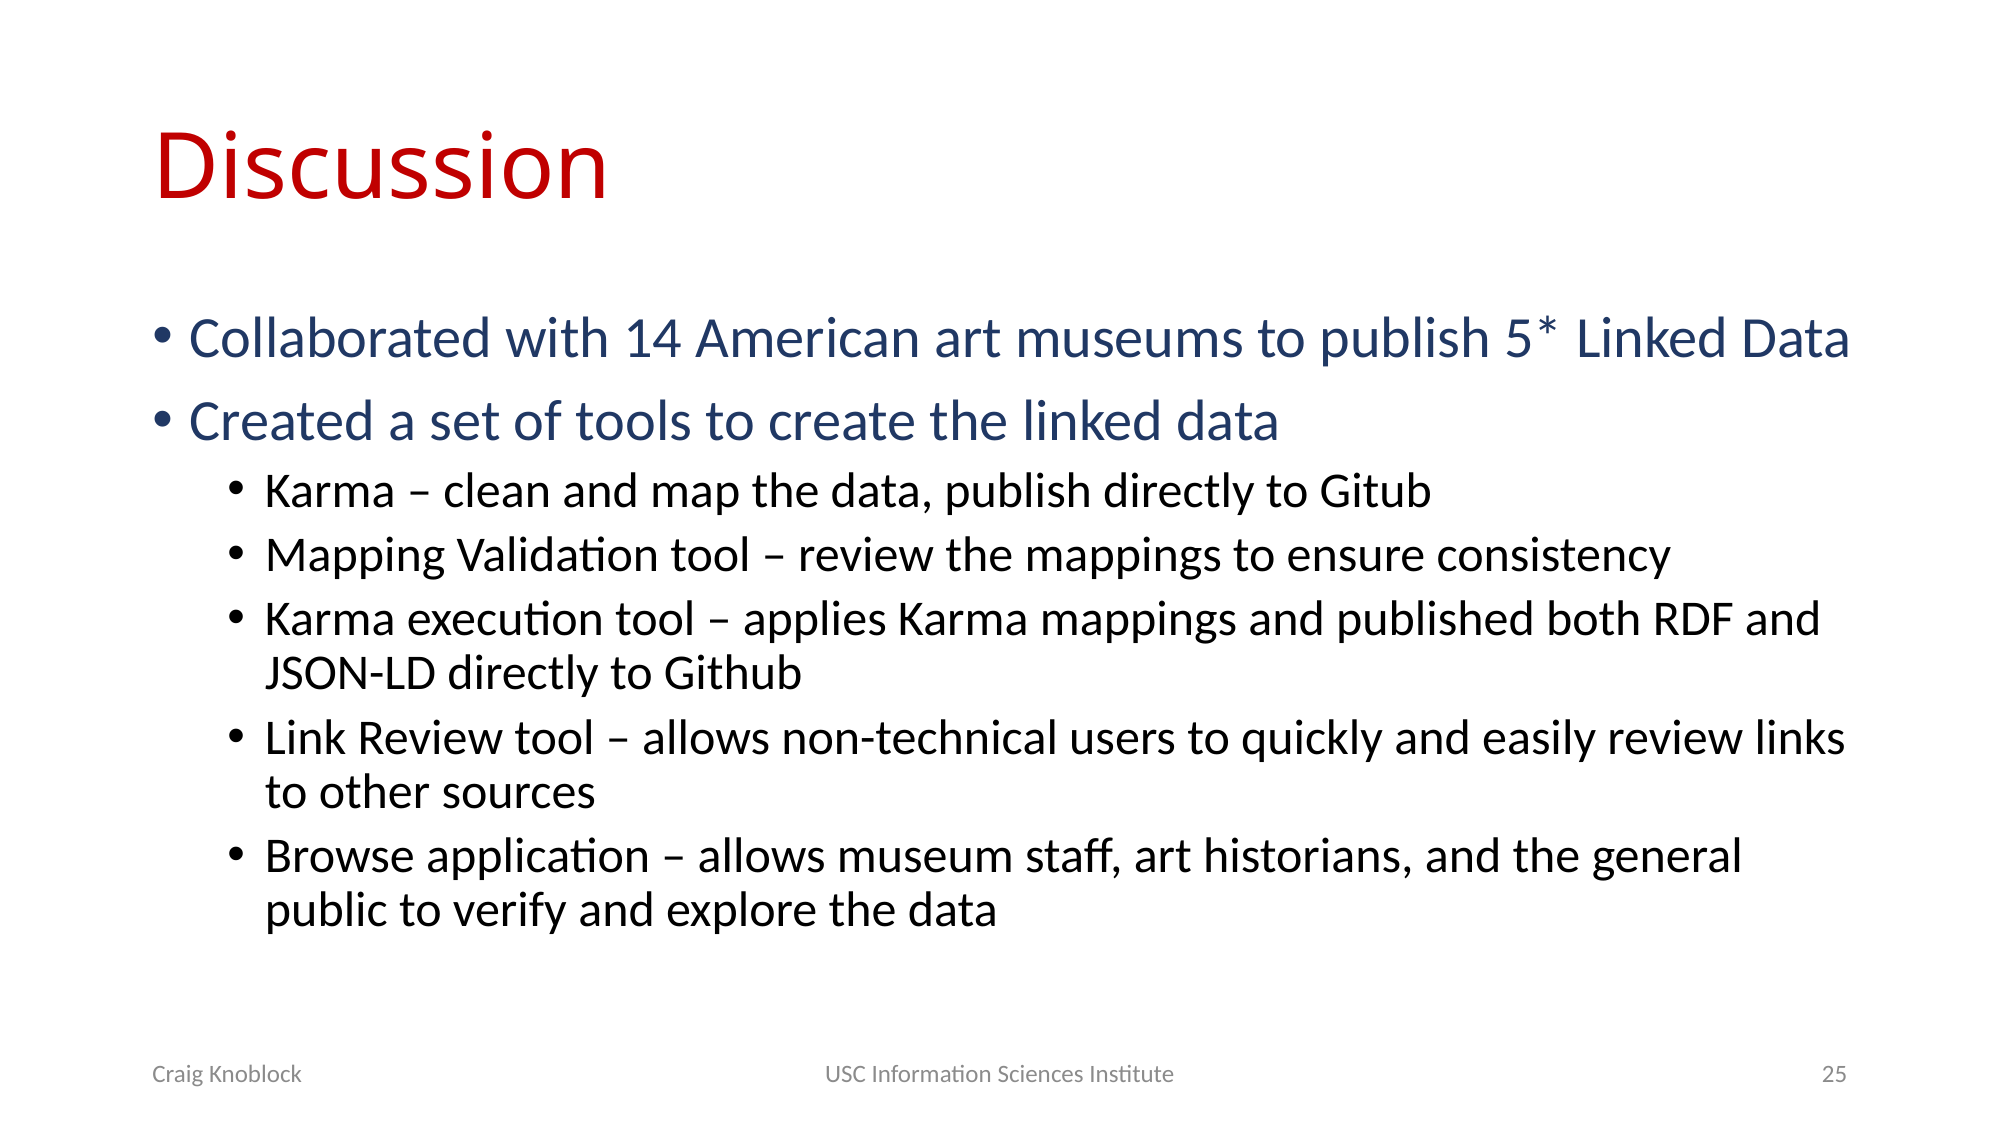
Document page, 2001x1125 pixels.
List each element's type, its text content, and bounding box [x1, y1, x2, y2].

footer USC Information Sciences Institute [662, 1042, 1338, 1103]
title Discussion [137, 59, 1863, 278]
slide_number 25 [1412, 1042, 1863, 1103]
slide_number Craig Knoblock [137, 1042, 588, 1103]
list Collaborated with 14 American art museums to publish 5* Linked Data Created a set of tools to create the linked data Karma – clean and map the data, publish directly to Gitub Mapping Validation tool – review the mappings to ensure consistency Karma execution tool – applies Karma mappings and published both RDF and JSON-LD directly to Github Link Review tool – allows non-technical users to quickly and easily review links to other sources Browse application – allows museum staff, art historians, and the general public to verify and explore the data [137, 299, 1882, 1014]
